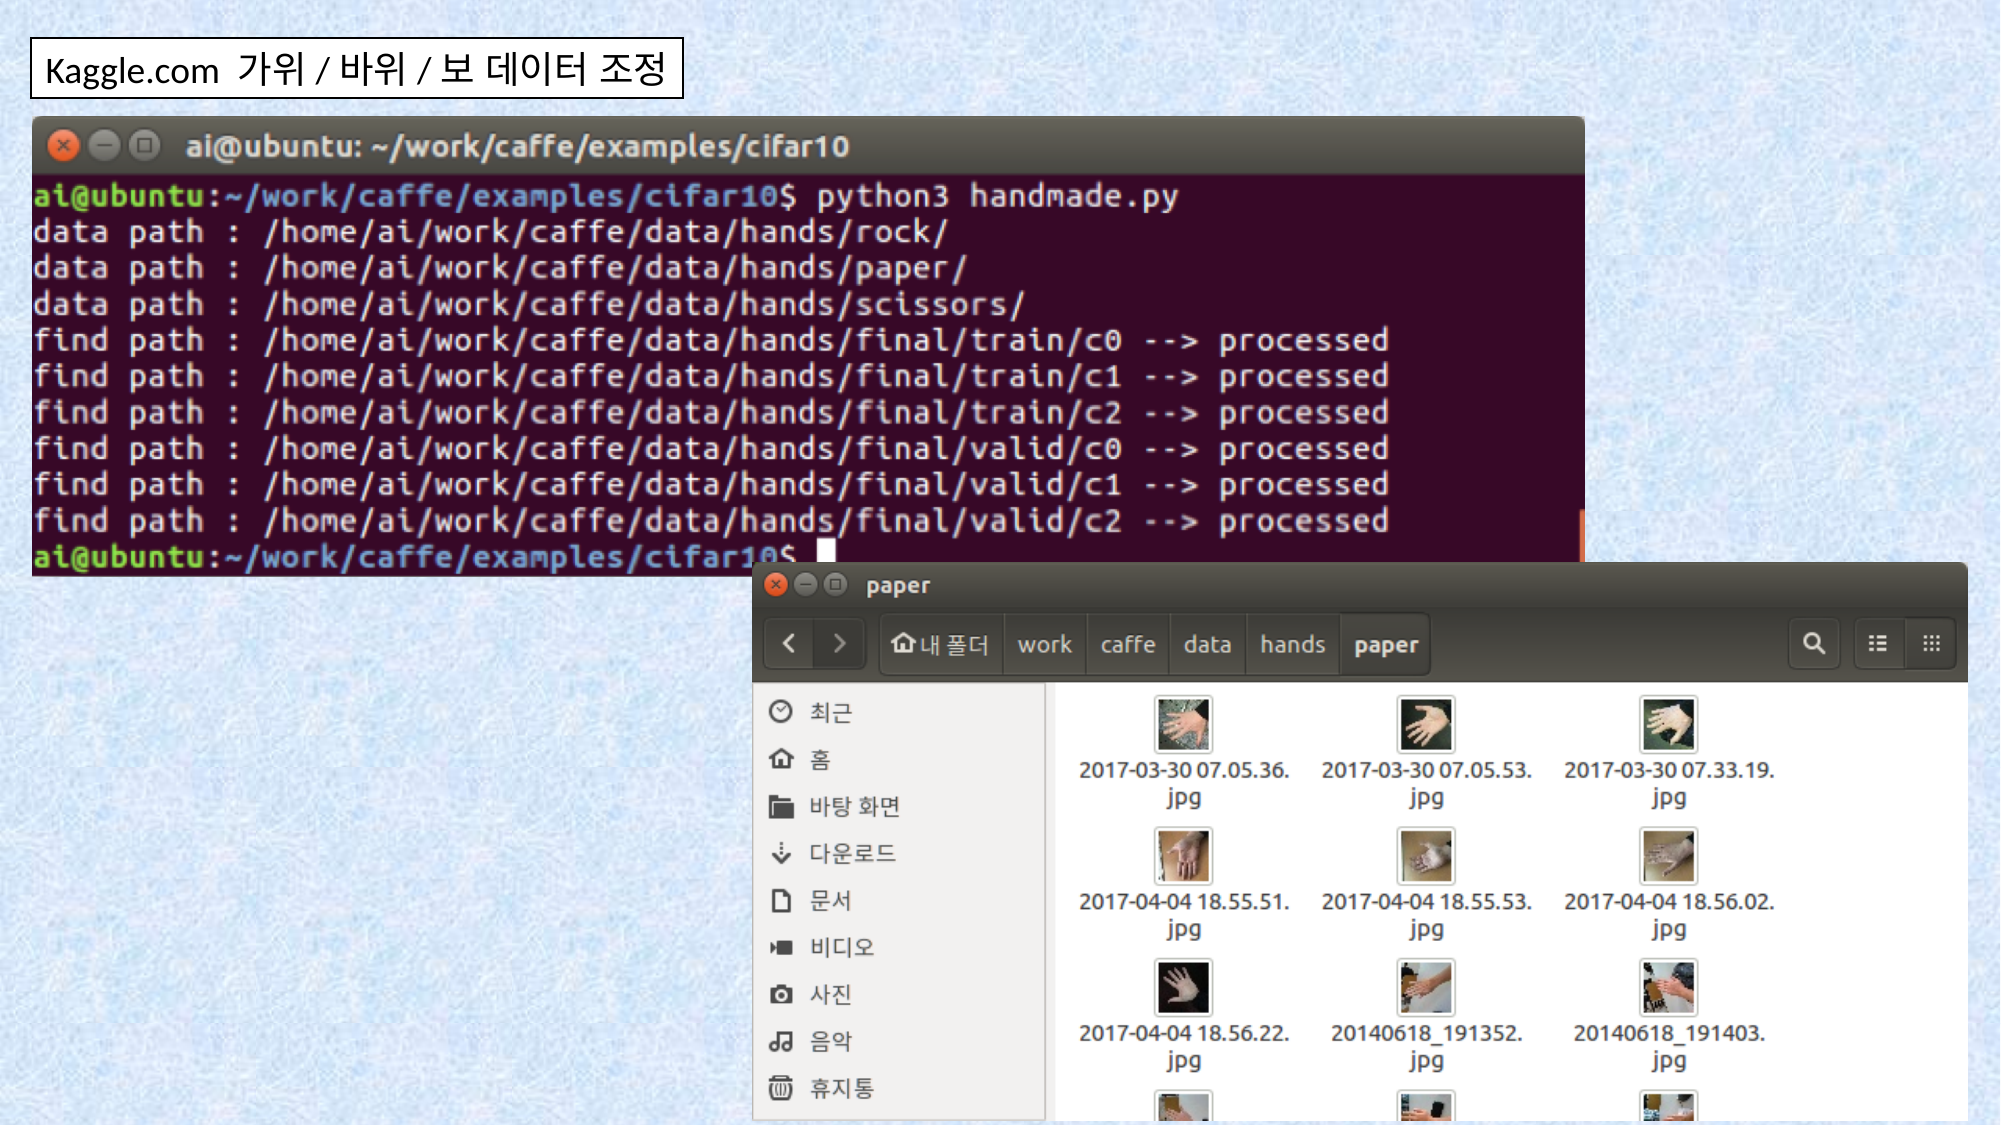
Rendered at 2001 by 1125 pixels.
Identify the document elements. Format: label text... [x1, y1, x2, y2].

picture [0, 0, 2001, 1125]
text_box Kaggle.com 가위/바위/보 데이터 조정 [30, 37, 684, 99]
